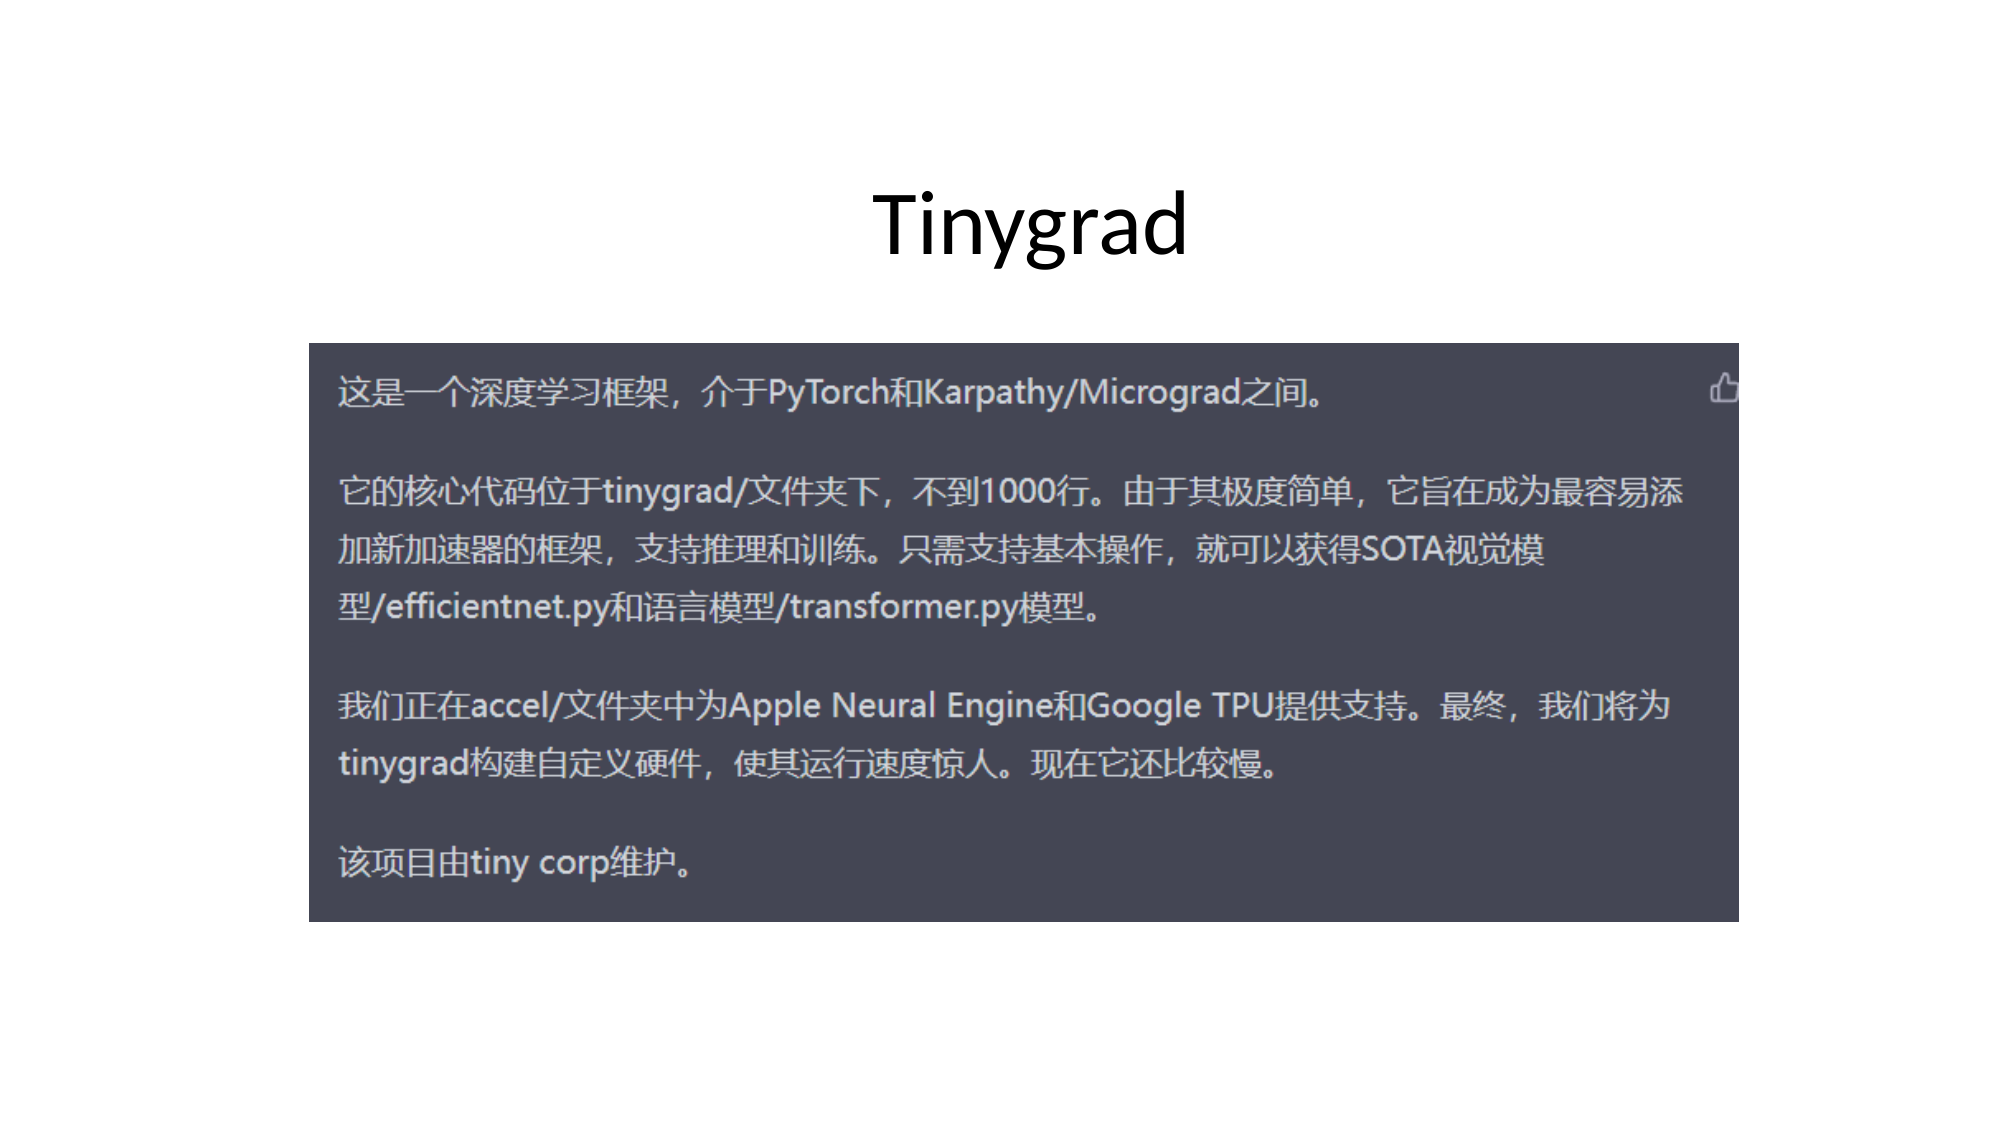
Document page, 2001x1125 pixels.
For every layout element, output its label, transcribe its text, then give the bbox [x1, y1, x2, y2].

title Tinygrad [169, 116, 1895, 334]
picture [309, 343, 1739, 922]
